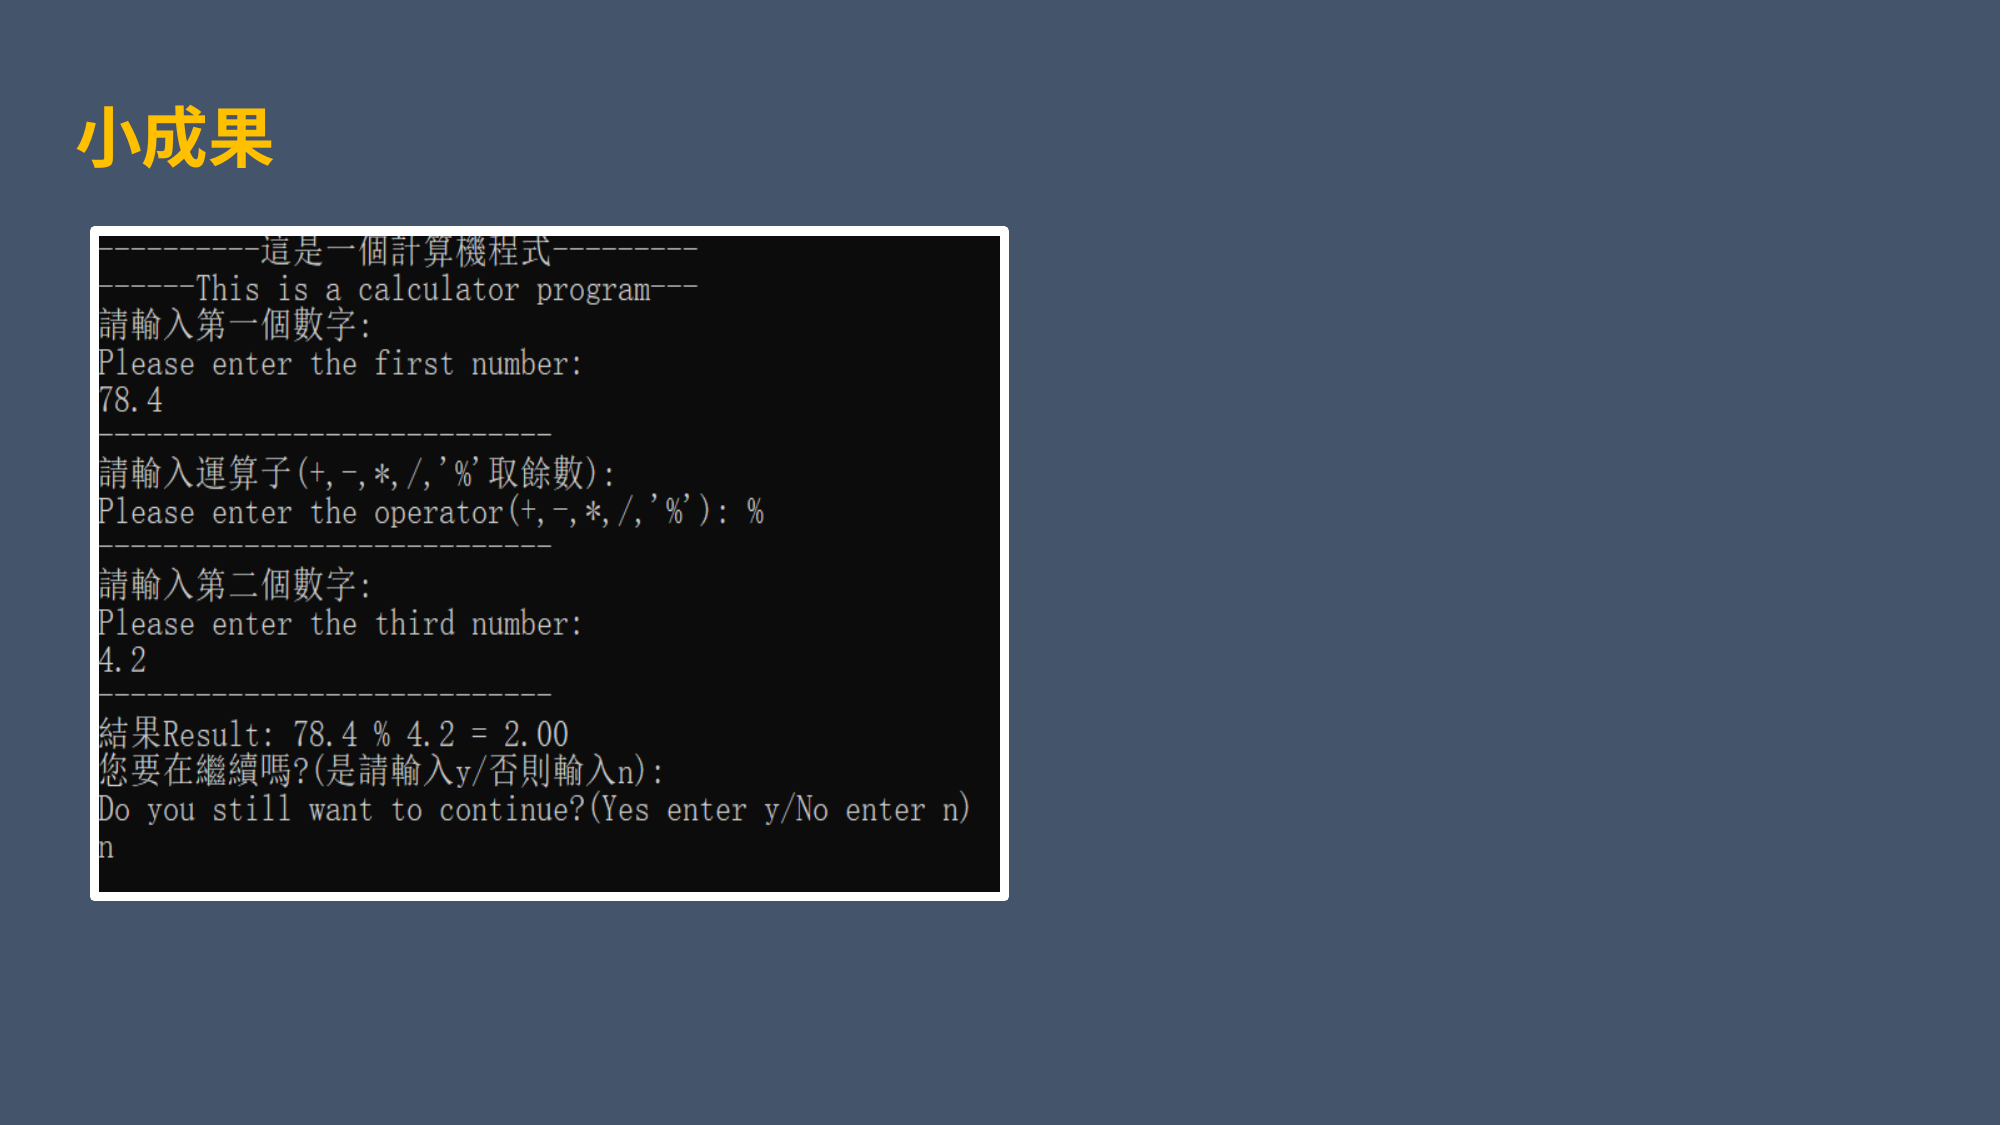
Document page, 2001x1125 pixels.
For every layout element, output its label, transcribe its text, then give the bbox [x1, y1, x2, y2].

picture [98, 235, 1000, 892]
text_box 小成果 [60, 88, 1000, 184]
